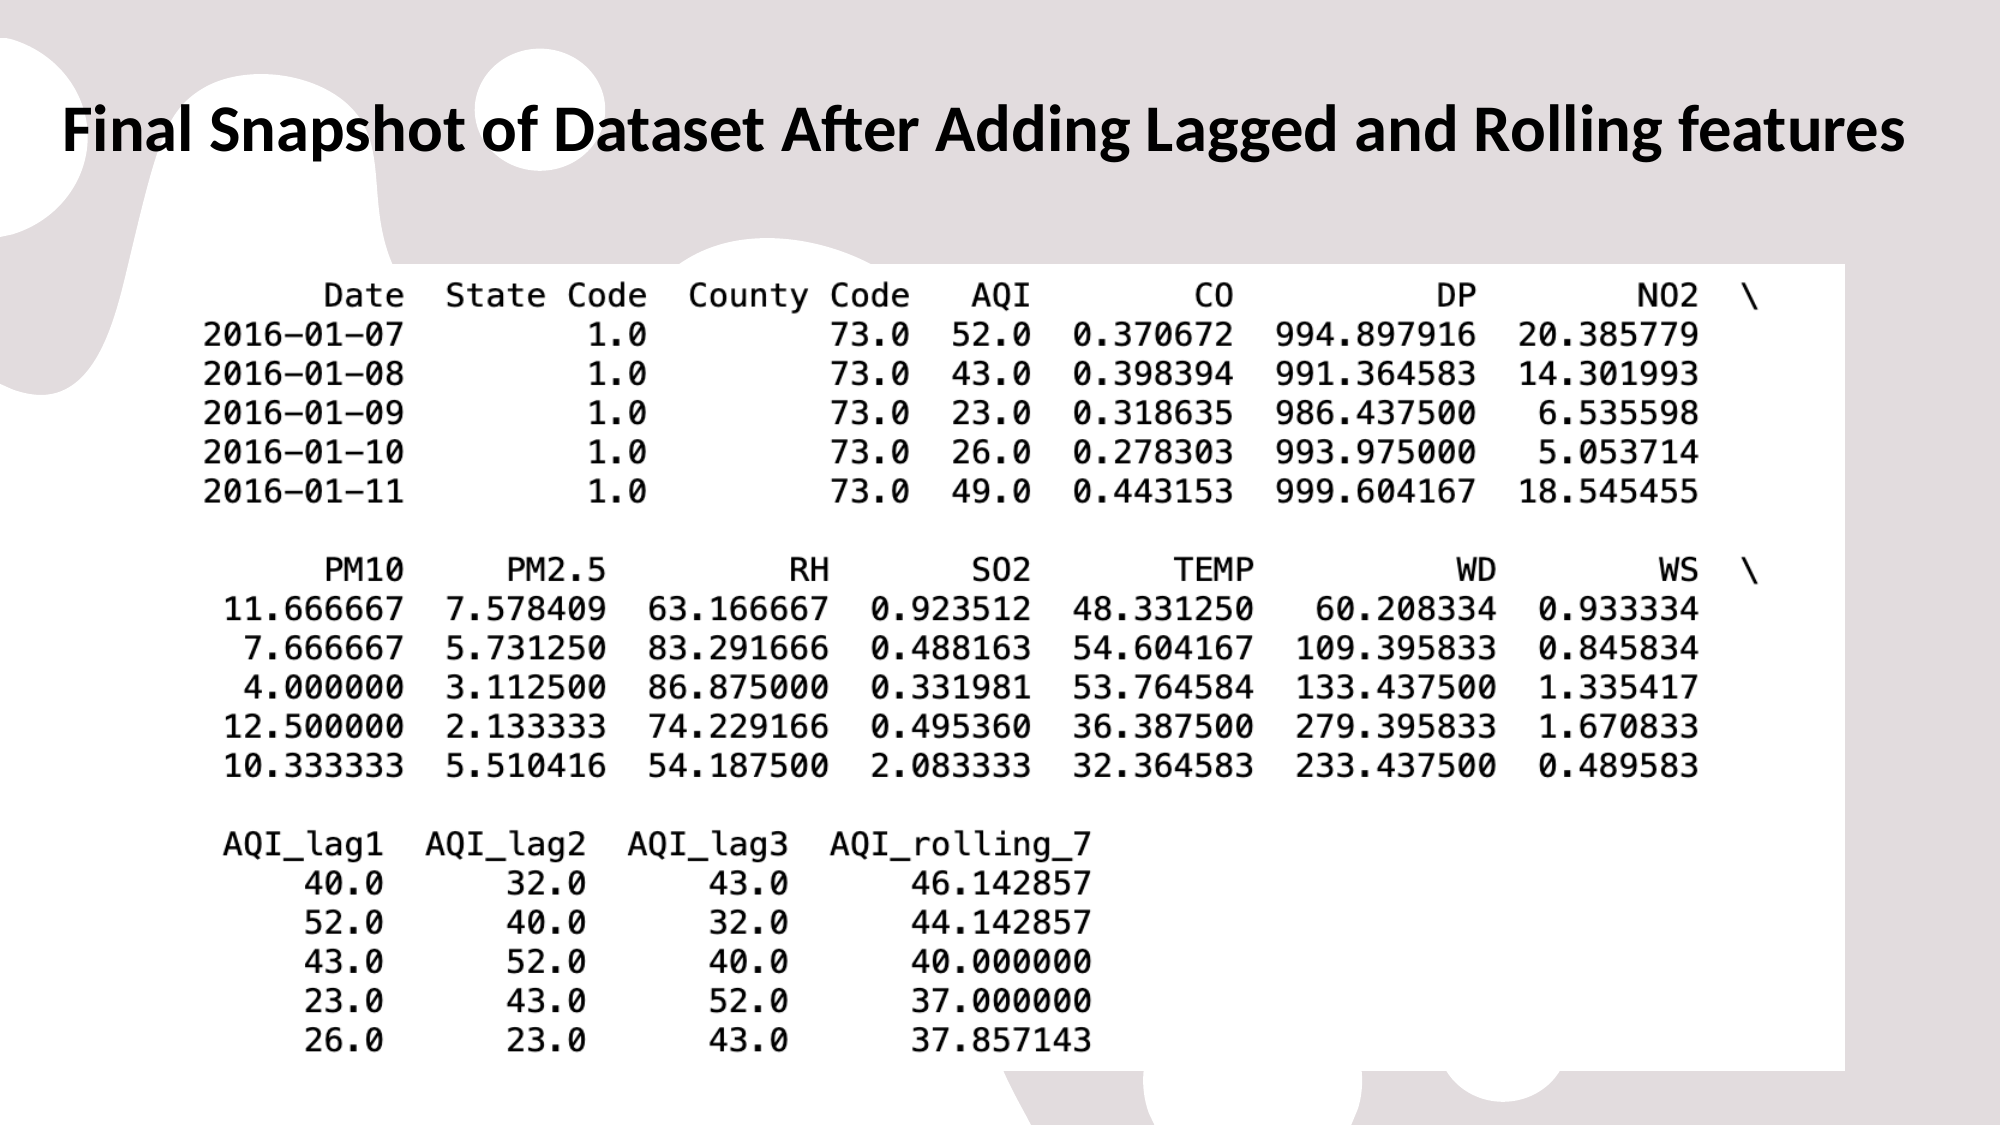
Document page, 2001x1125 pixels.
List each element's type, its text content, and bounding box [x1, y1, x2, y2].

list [184, 264, 1845, 1071]
title Final Snapshot of Dataset After Adding Lagged and Rolling features [21, 41, 1949, 173]
